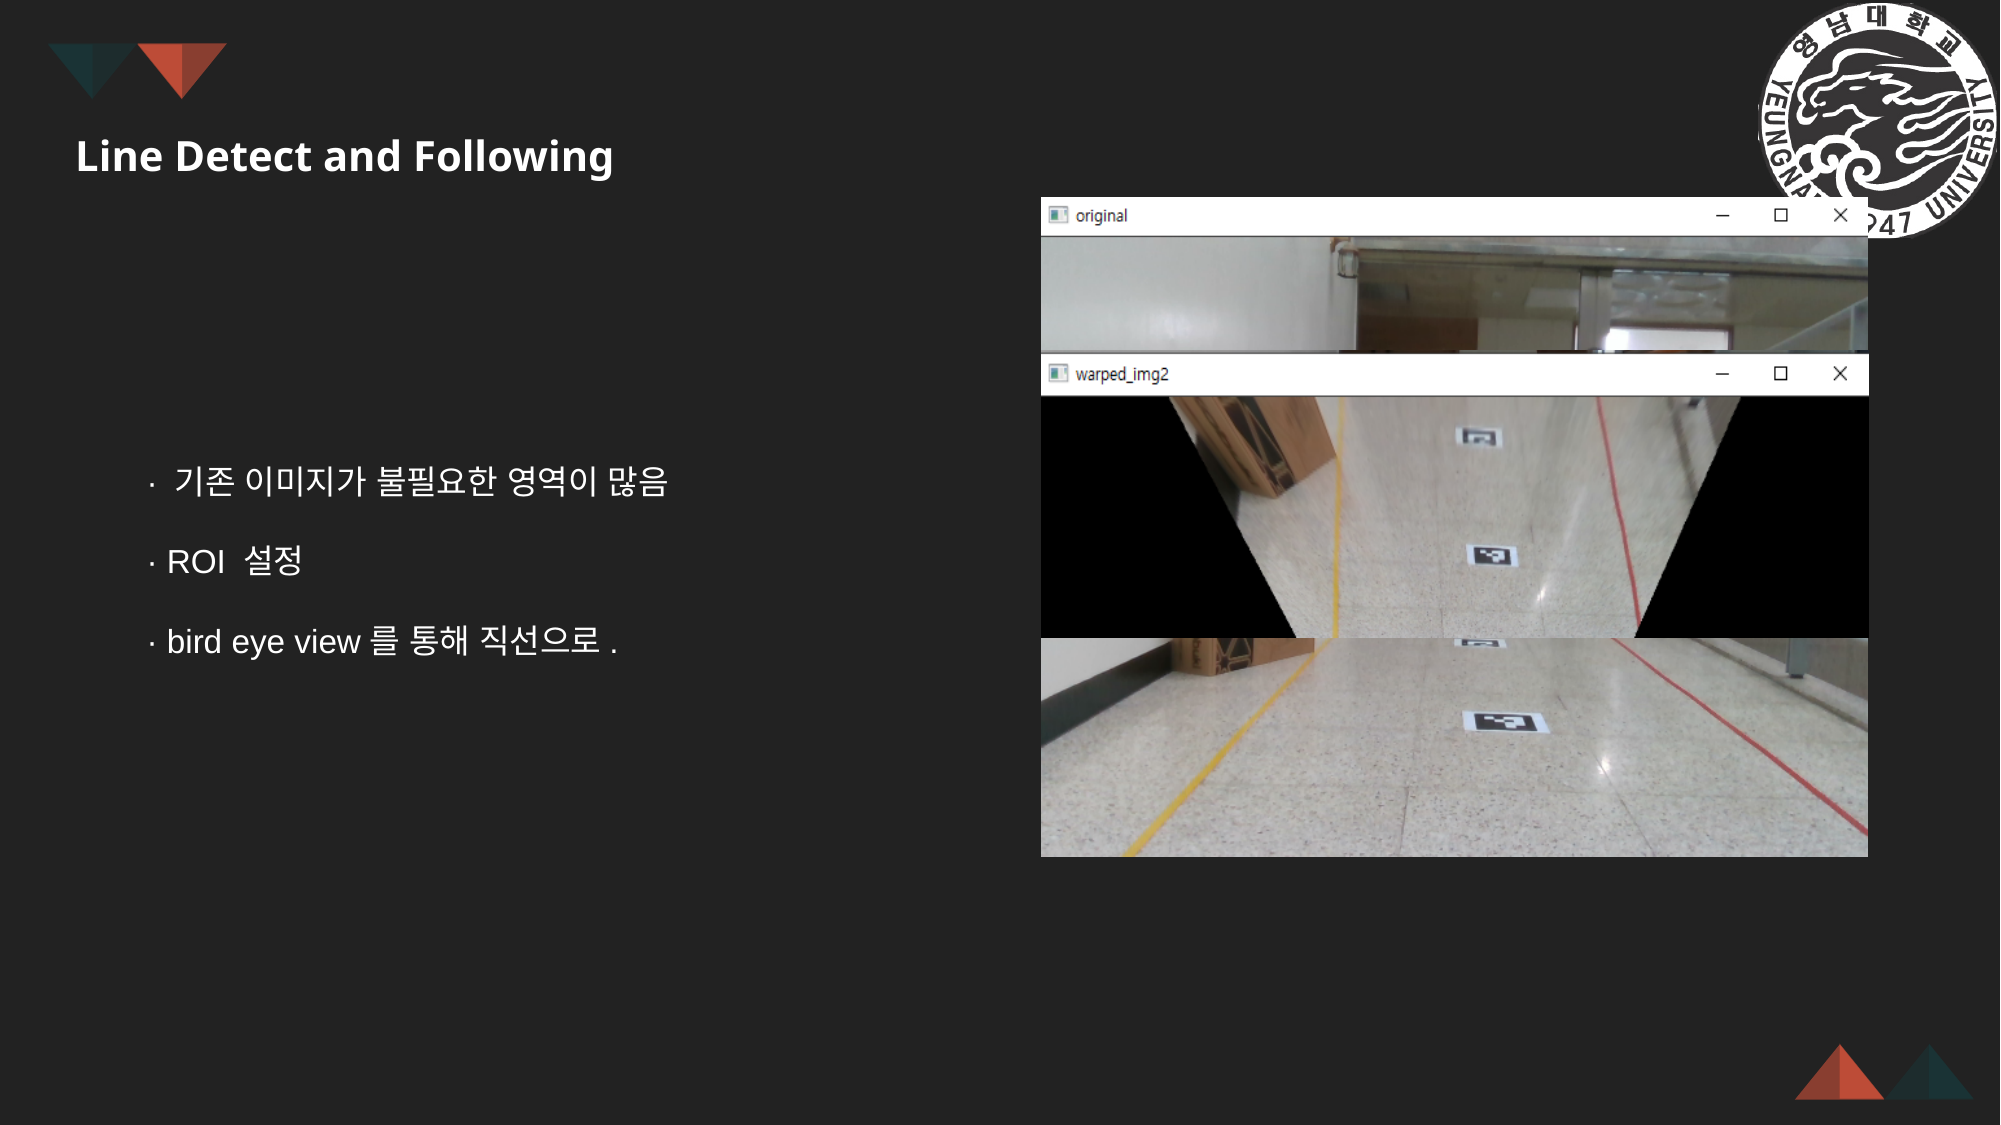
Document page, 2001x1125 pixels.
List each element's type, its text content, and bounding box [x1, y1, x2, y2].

picture [1041, 0, 2000, 857]
text_box Line Detect and Following [60, 122, 630, 187]
text_box · 기존 이미지가 불필요한 영역이 많음 · ROI 설정 · bird eye view를 통해 직선으로. [131, 413, 838, 708]
